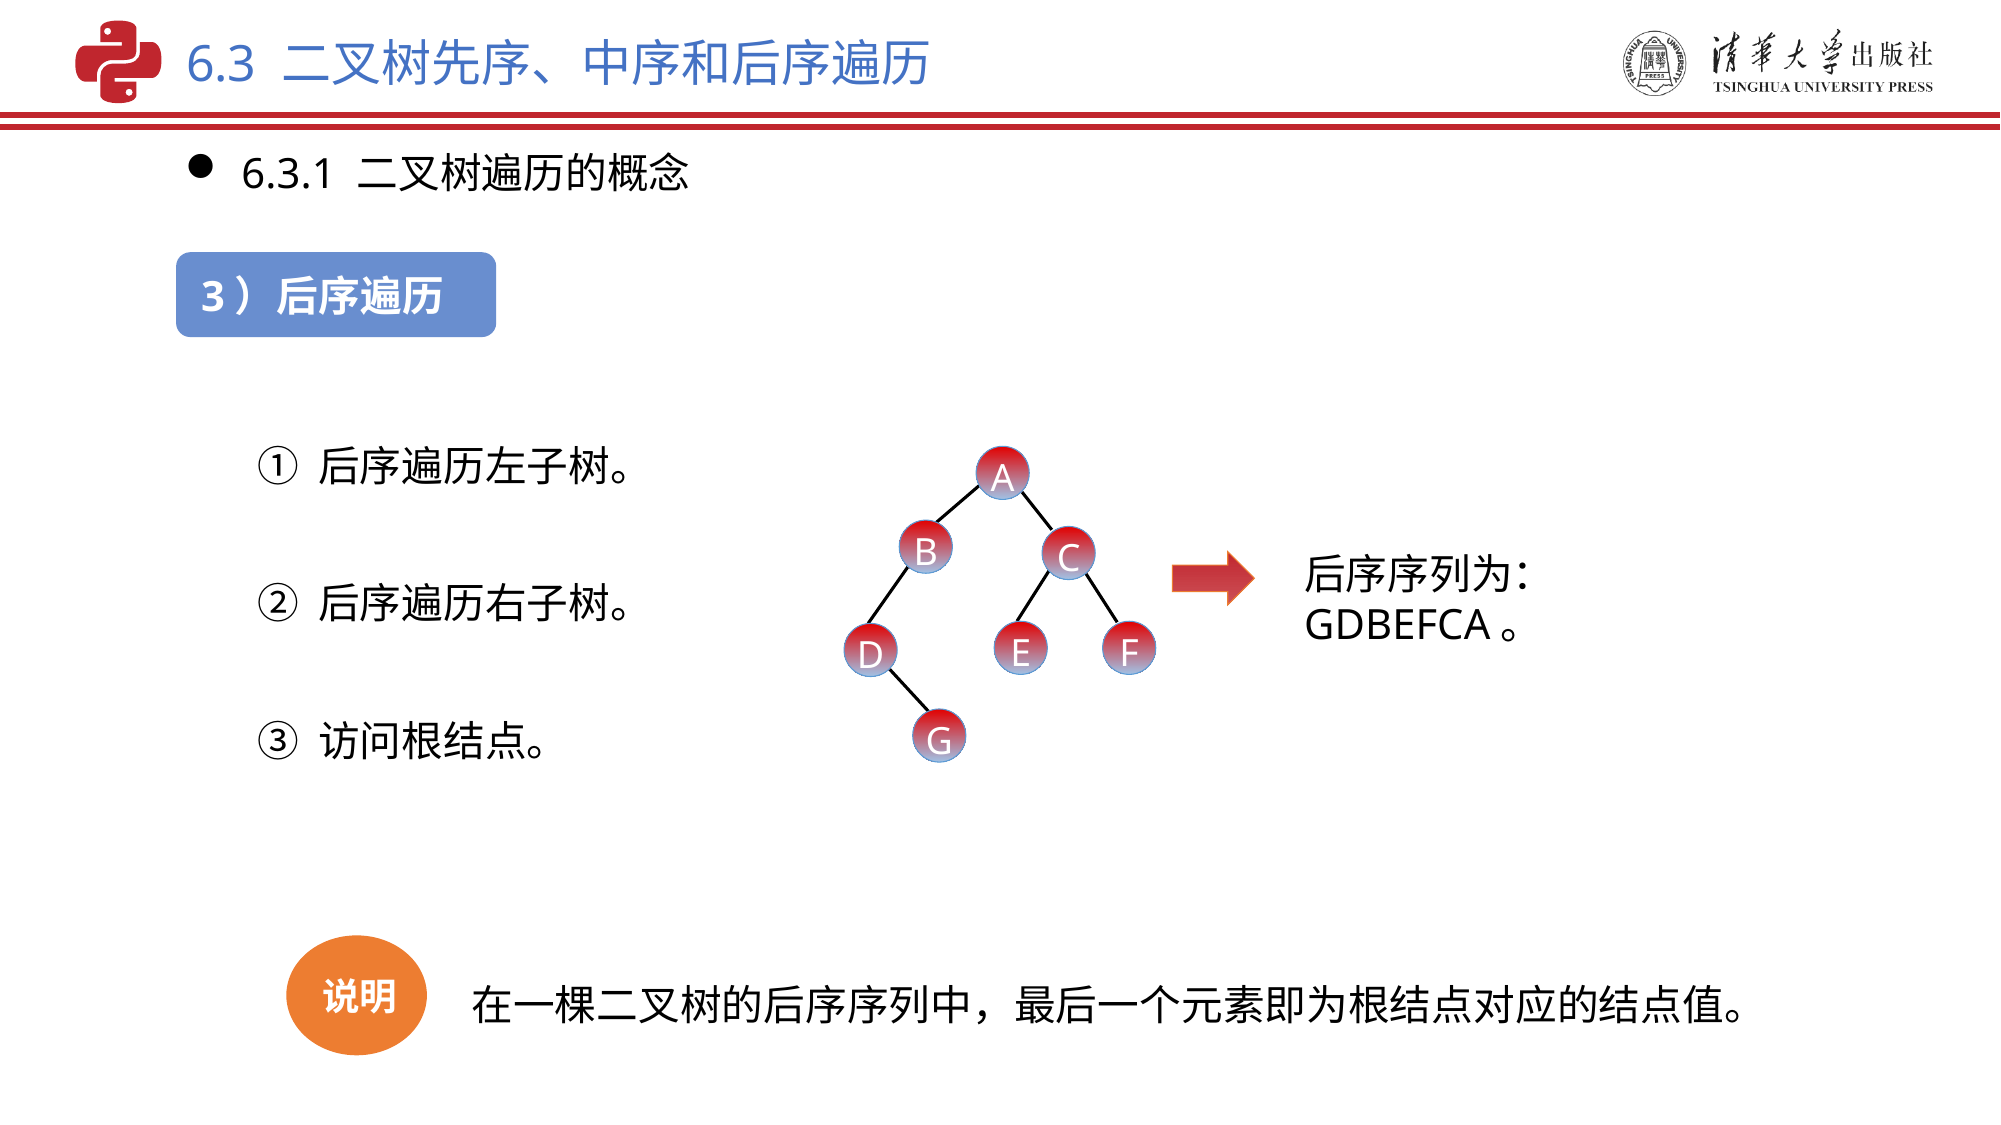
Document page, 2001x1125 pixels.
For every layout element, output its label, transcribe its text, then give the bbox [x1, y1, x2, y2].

text_box 6.3.1 二叉树遍历的概念 [170, 139, 875, 204]
text_box 后序序列为：GDBEFCA。 [1289, 540, 1759, 655]
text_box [176, 252, 497, 338]
text_box [1171, 550, 1256, 607]
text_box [844, 446, 1156, 763]
text_box 6.3 二叉树先序、中序和后序遍历 [171, 24, 947, 99]
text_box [286, 935, 427, 1056]
text_box 在一棵二叉树的后序序列中，最后一个元素即为根结点对应的结点值。 [456, 966, 1894, 1036]
text_box ① 后序遍历左子树。 ② 后序遍历右子树。 ③ 访问根结点。 [232, 346, 685, 783]
